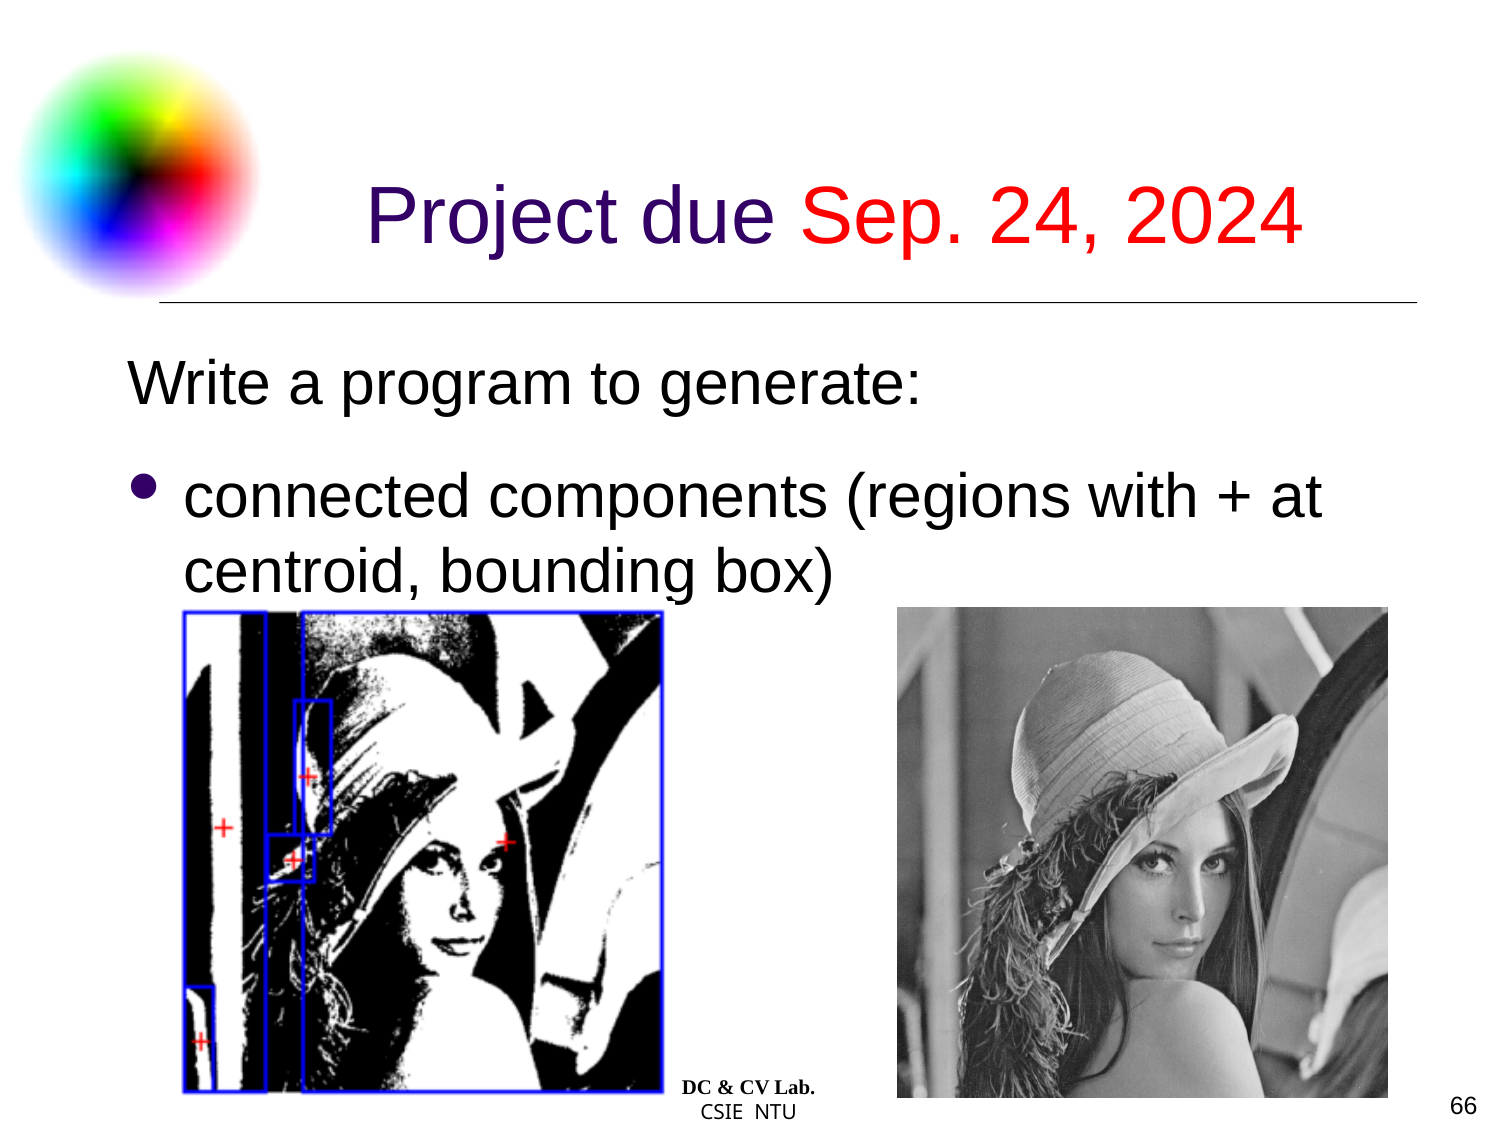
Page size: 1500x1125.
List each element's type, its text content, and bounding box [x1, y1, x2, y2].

picture [897, 607, 1389, 1098]
list Write a program to generate: connected components (regions with + at centroid, bounding box) [112, 334, 1463, 1059]
picture [0, 42, 272, 318]
title Project due Sep. 24, 2024 [171, 54, 1500, 268]
picture [175, 601, 675, 1105]
footer DC & CV Lab. CSIE NTU [510, 1066, 987, 1125]
text_box 66 [1435, 1082, 1500, 1125]
